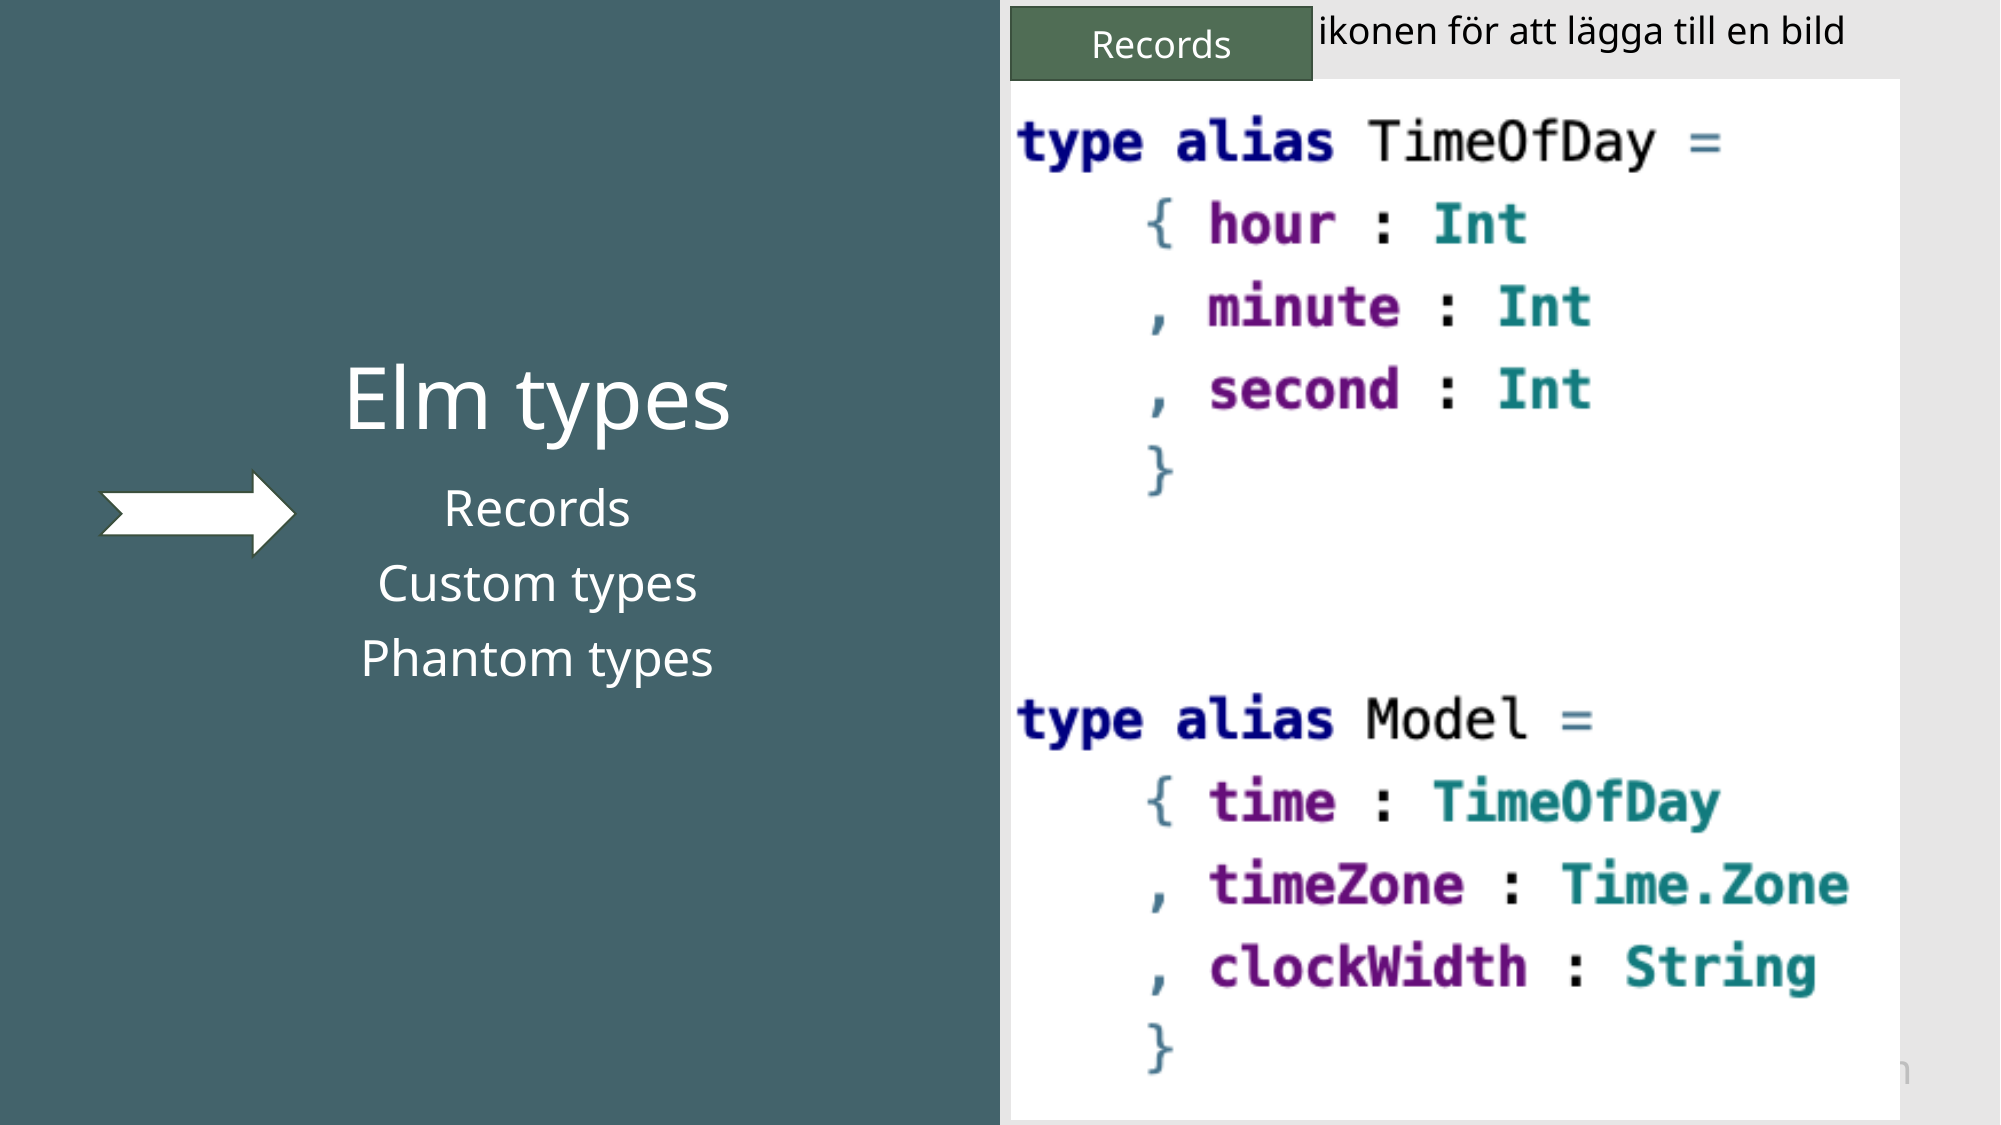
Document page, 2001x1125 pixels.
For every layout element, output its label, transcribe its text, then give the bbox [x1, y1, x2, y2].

text_box [97, 468, 298, 560]
picture [999, 0, 2000, 1125]
list Records Custom types Phantom types [75, 476, 999, 836]
title Elm types [75, 347, 999, 456]
